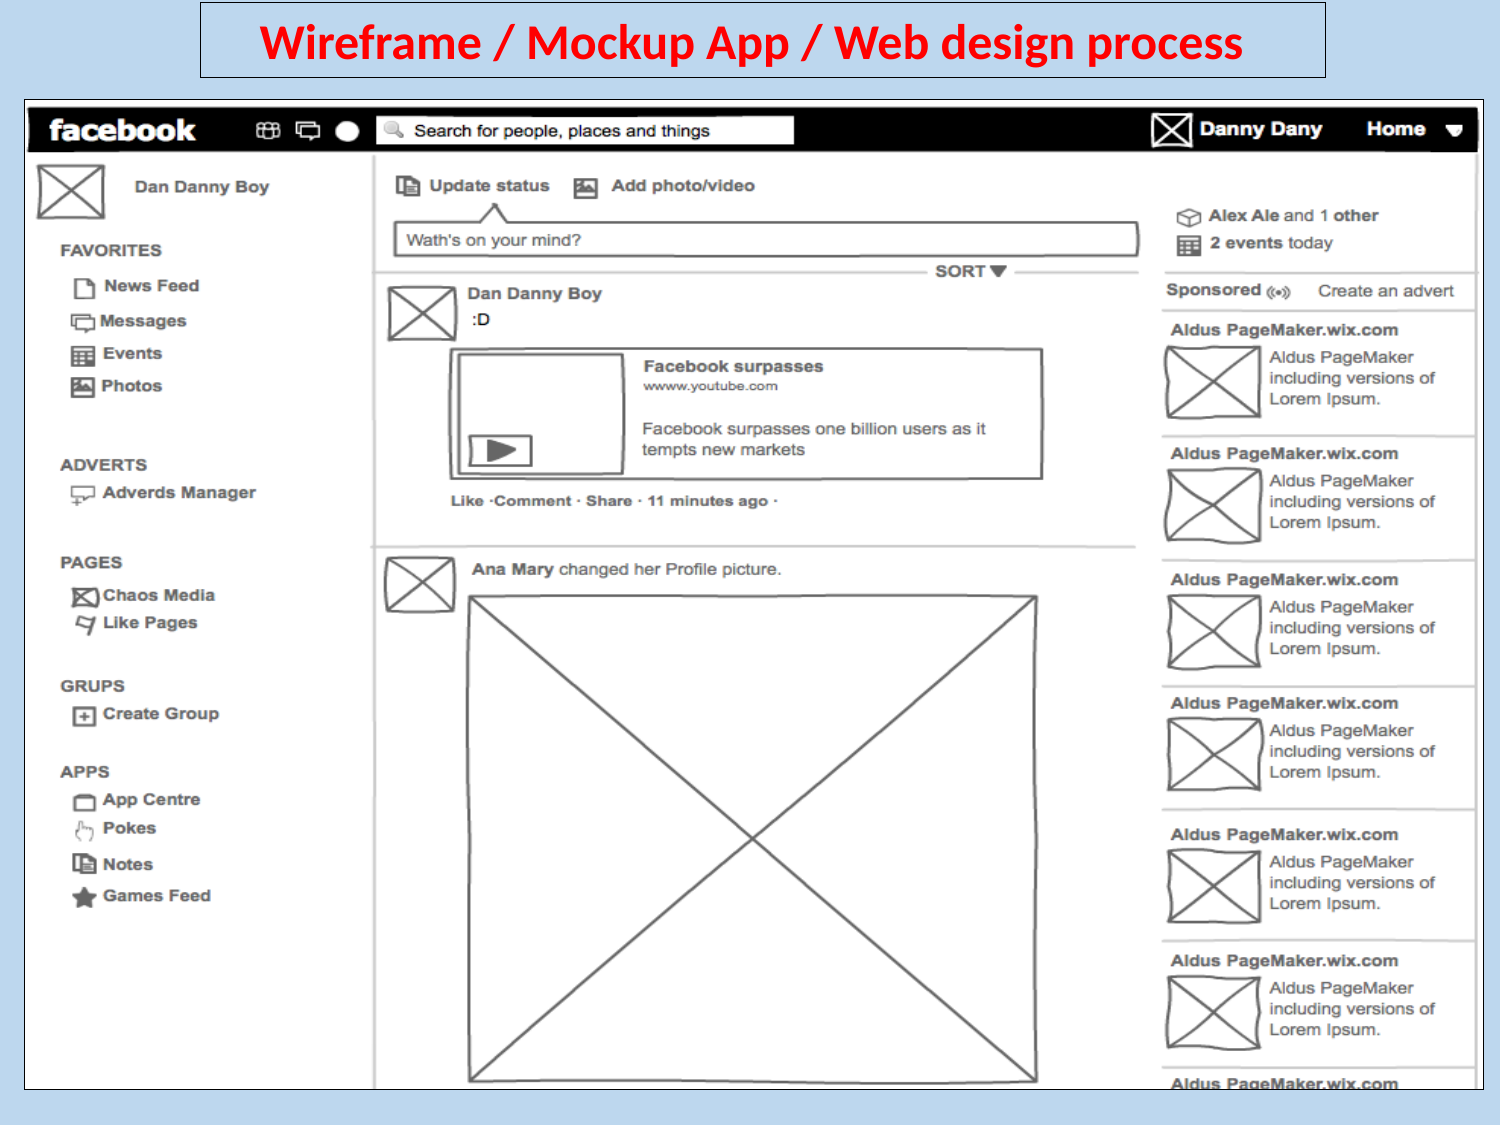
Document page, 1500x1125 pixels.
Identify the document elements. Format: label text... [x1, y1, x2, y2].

text_box Wireframe / Mockup App / Web design process [200, 2, 1326, 78]
picture [24, 99, 1484, 1090]
